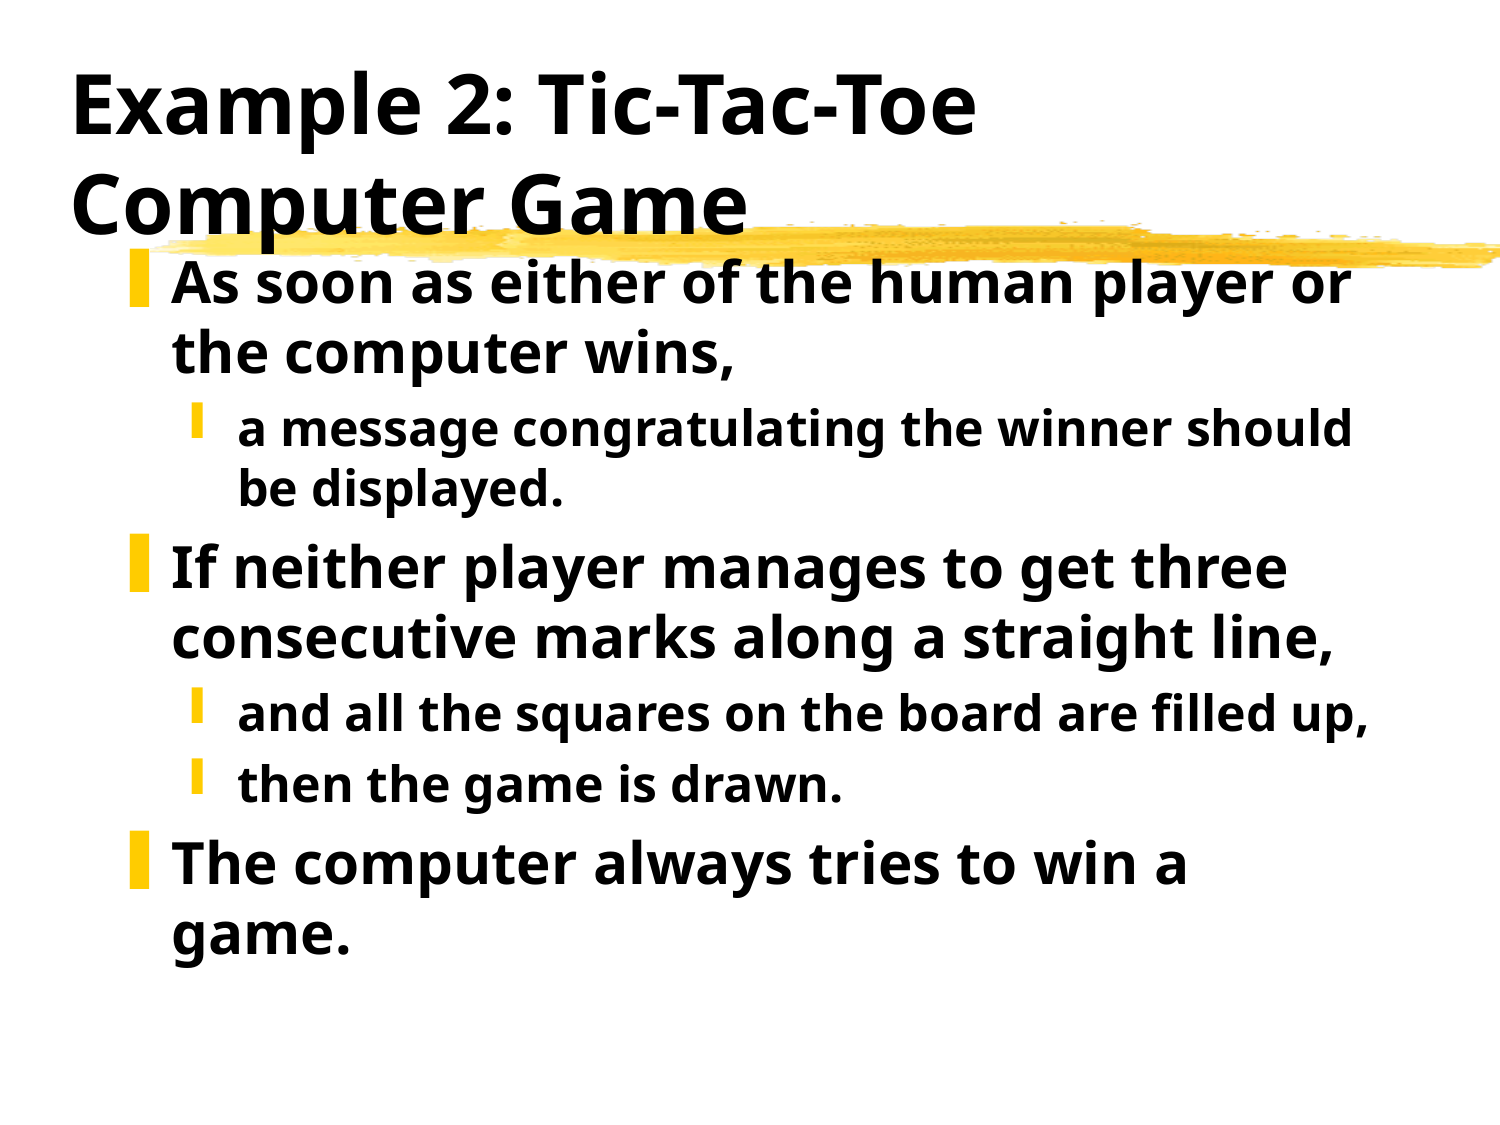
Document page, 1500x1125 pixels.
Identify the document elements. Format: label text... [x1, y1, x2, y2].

picture [1342, 215, 1500, 279]
title Example 2: Tic-Tac-Toe Computer Game [66, 43, 1342, 258]
list As soon as either of the human player or the computer wins, a message congratulating the winner should be displayed. If neither player manages to get three consecutive marks along a straight line, and all the squares on the board are filled up, then the game is drawn. The computer always tries to win a game. [112, 237, 1388, 937]
